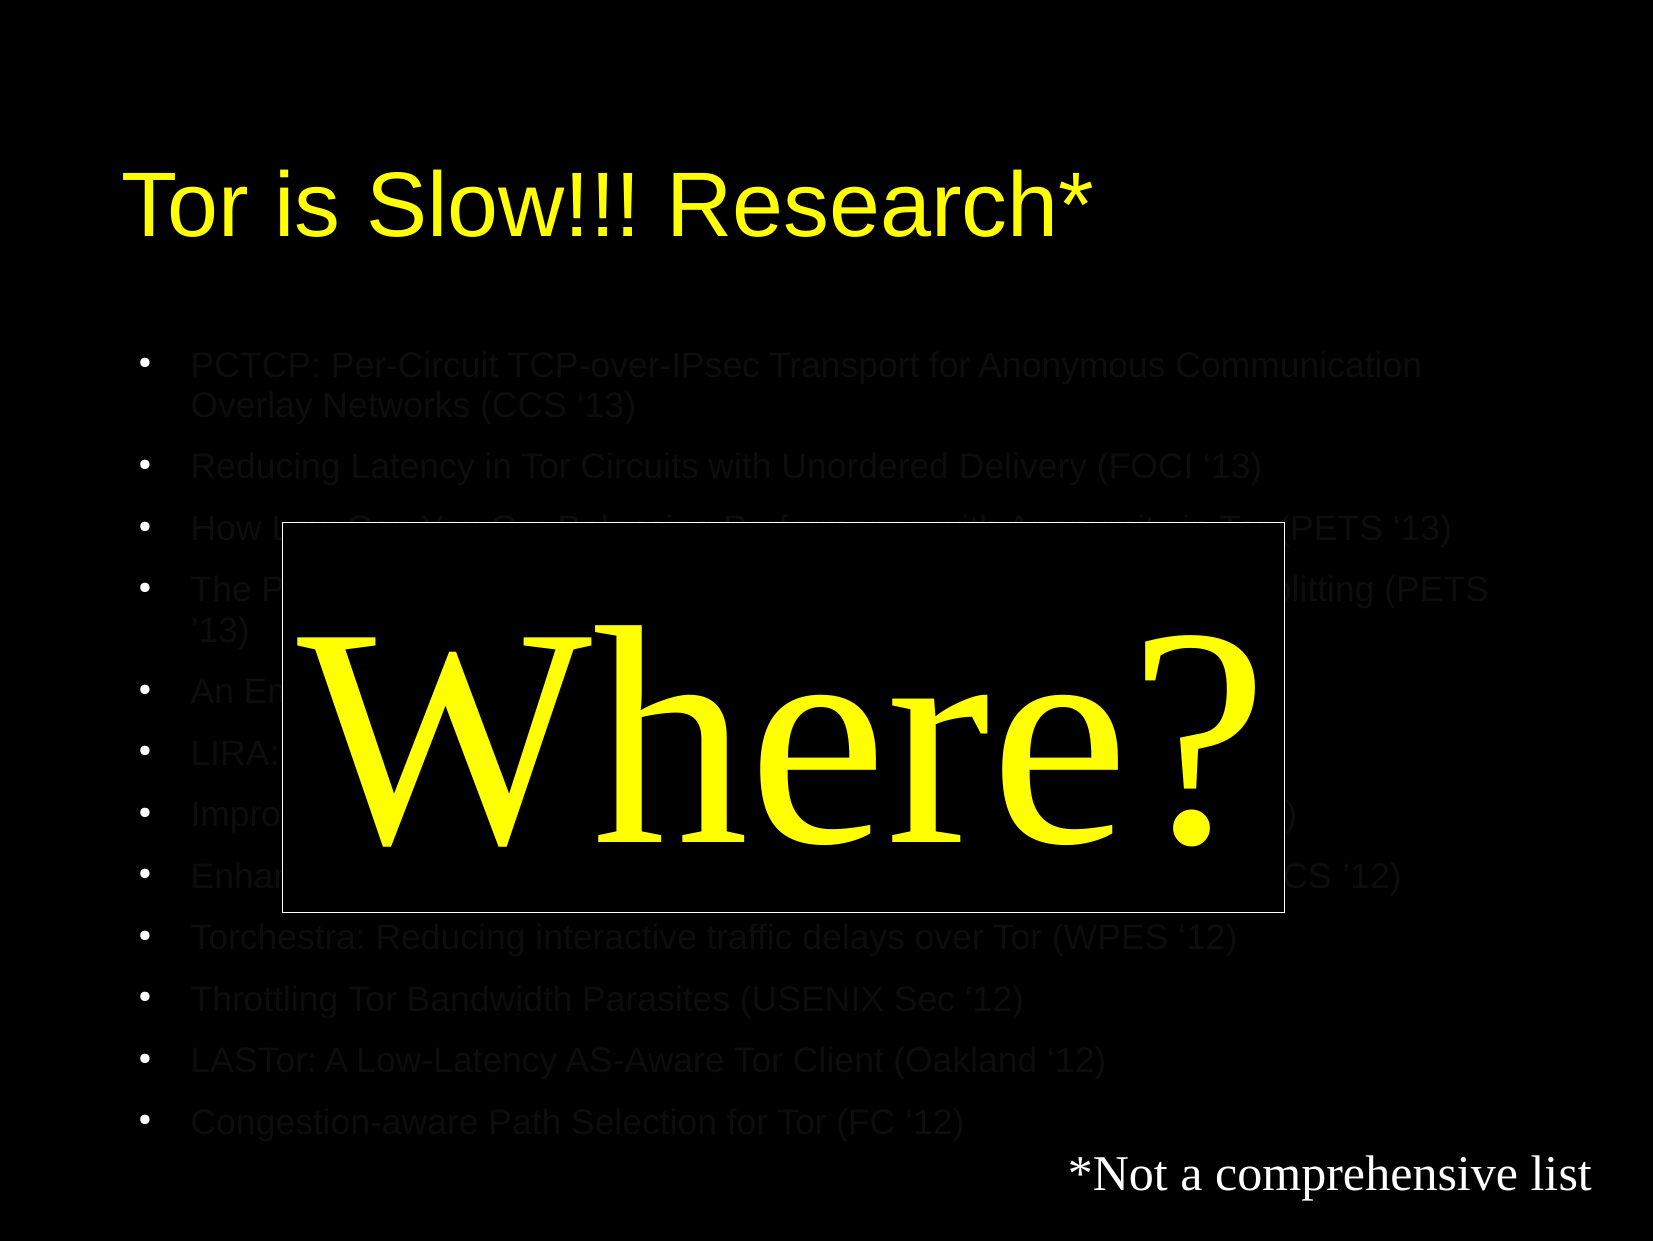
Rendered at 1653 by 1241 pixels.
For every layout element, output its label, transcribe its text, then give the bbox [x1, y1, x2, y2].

list PCTCP: Per-Circuit TCP-over-IPsec Transport for Anonymous Communication Overlay Networks (CCS ‘13) Reducing Latency in Tor Circuits with Unordered Delivery (FOCI ‘13) How Low Can You Go: Balancing Performance with Anonymity in Tor (PETS ‘13) The Path Less Travelled: Overcoming Tor's Bottlenecks with Traffic Splitting (PETS ’13) An Empirical Evaluation of Relay Selection in Tor (NDSS ‘13) LIRA: Lightweight Incentivized Routing for Anonymity (NDSS ‘13) Improving Performance and Anonymity in the Tor Network (IPCCC ‘12) Enhancing Tor's Performance using Real-time Traffic Classification (CCS ’12) Torchestra: Reducing interactive traffic delays over Tor (WPES ‘12) Throttling Tor Bandwidth Parasites (USENIX Sec ‘12) LASTor: A Low-Latency AS-Aware Tor Client (Oakland ‘12) Congestion-aware Path Selection for Tor (FC ‘12) [121, 344, 1532, 1125]
text_box Where? [282, 522, 1285, 913]
text_box *Not a comprehensive list [1052, 1132, 1653, 1208]
title Tor is Slow!!! Research* [121, 102, 1532, 309]
